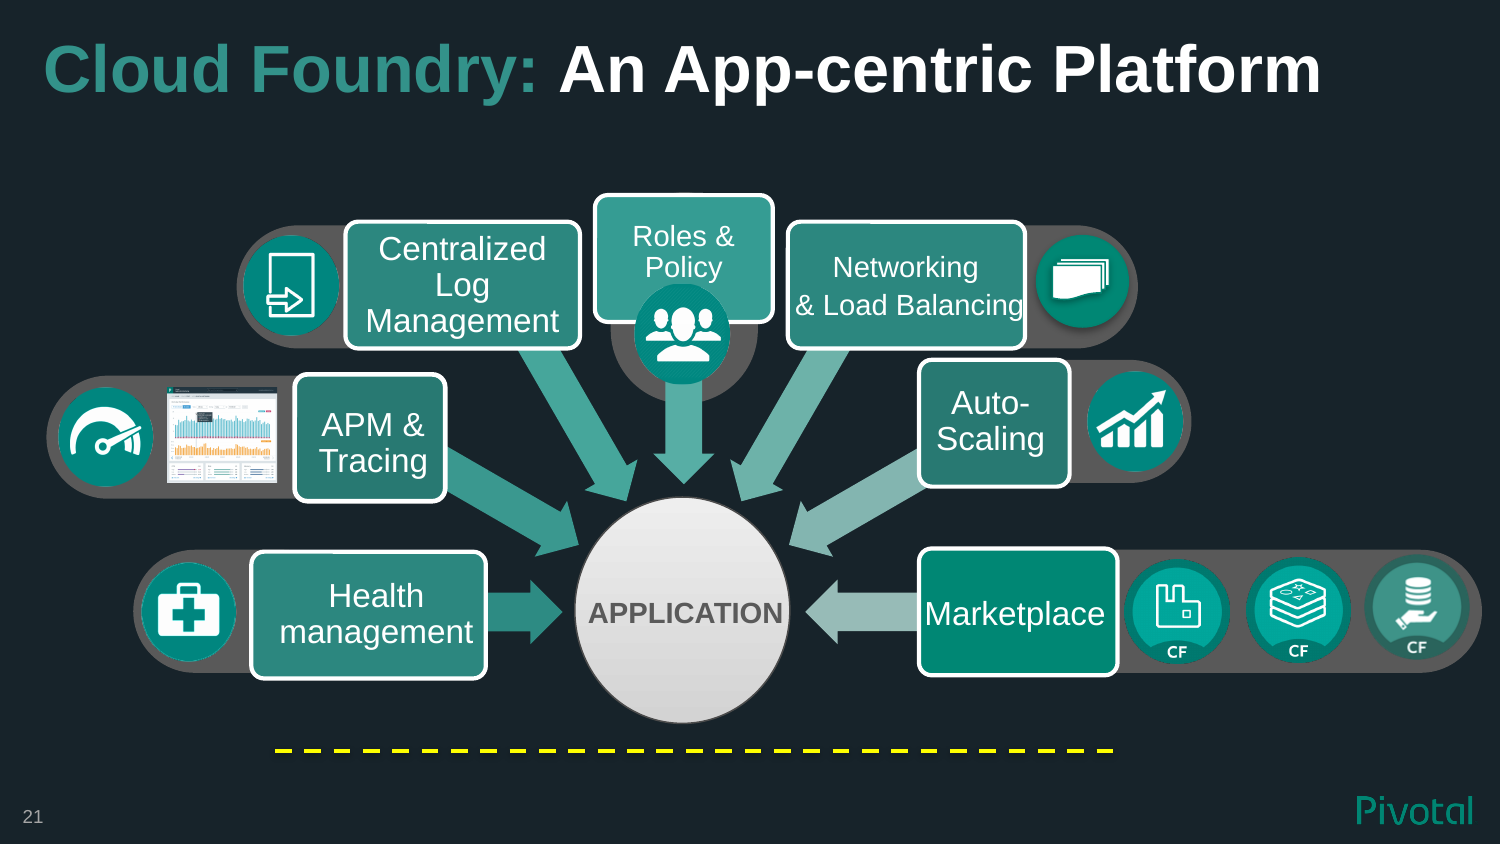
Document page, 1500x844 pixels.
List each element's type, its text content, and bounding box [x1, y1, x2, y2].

slide_number 21 [7, 797, 70, 843]
picture [1124, 558, 1230, 664]
picture [1364, 554, 1470, 661]
title Cloud Foundry: An App-centric Platform [28, 18, 1500, 94]
picture [1245, 557, 1351, 663]
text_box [46, 192, 1483, 724]
picture [1357, 796, 1478, 825]
